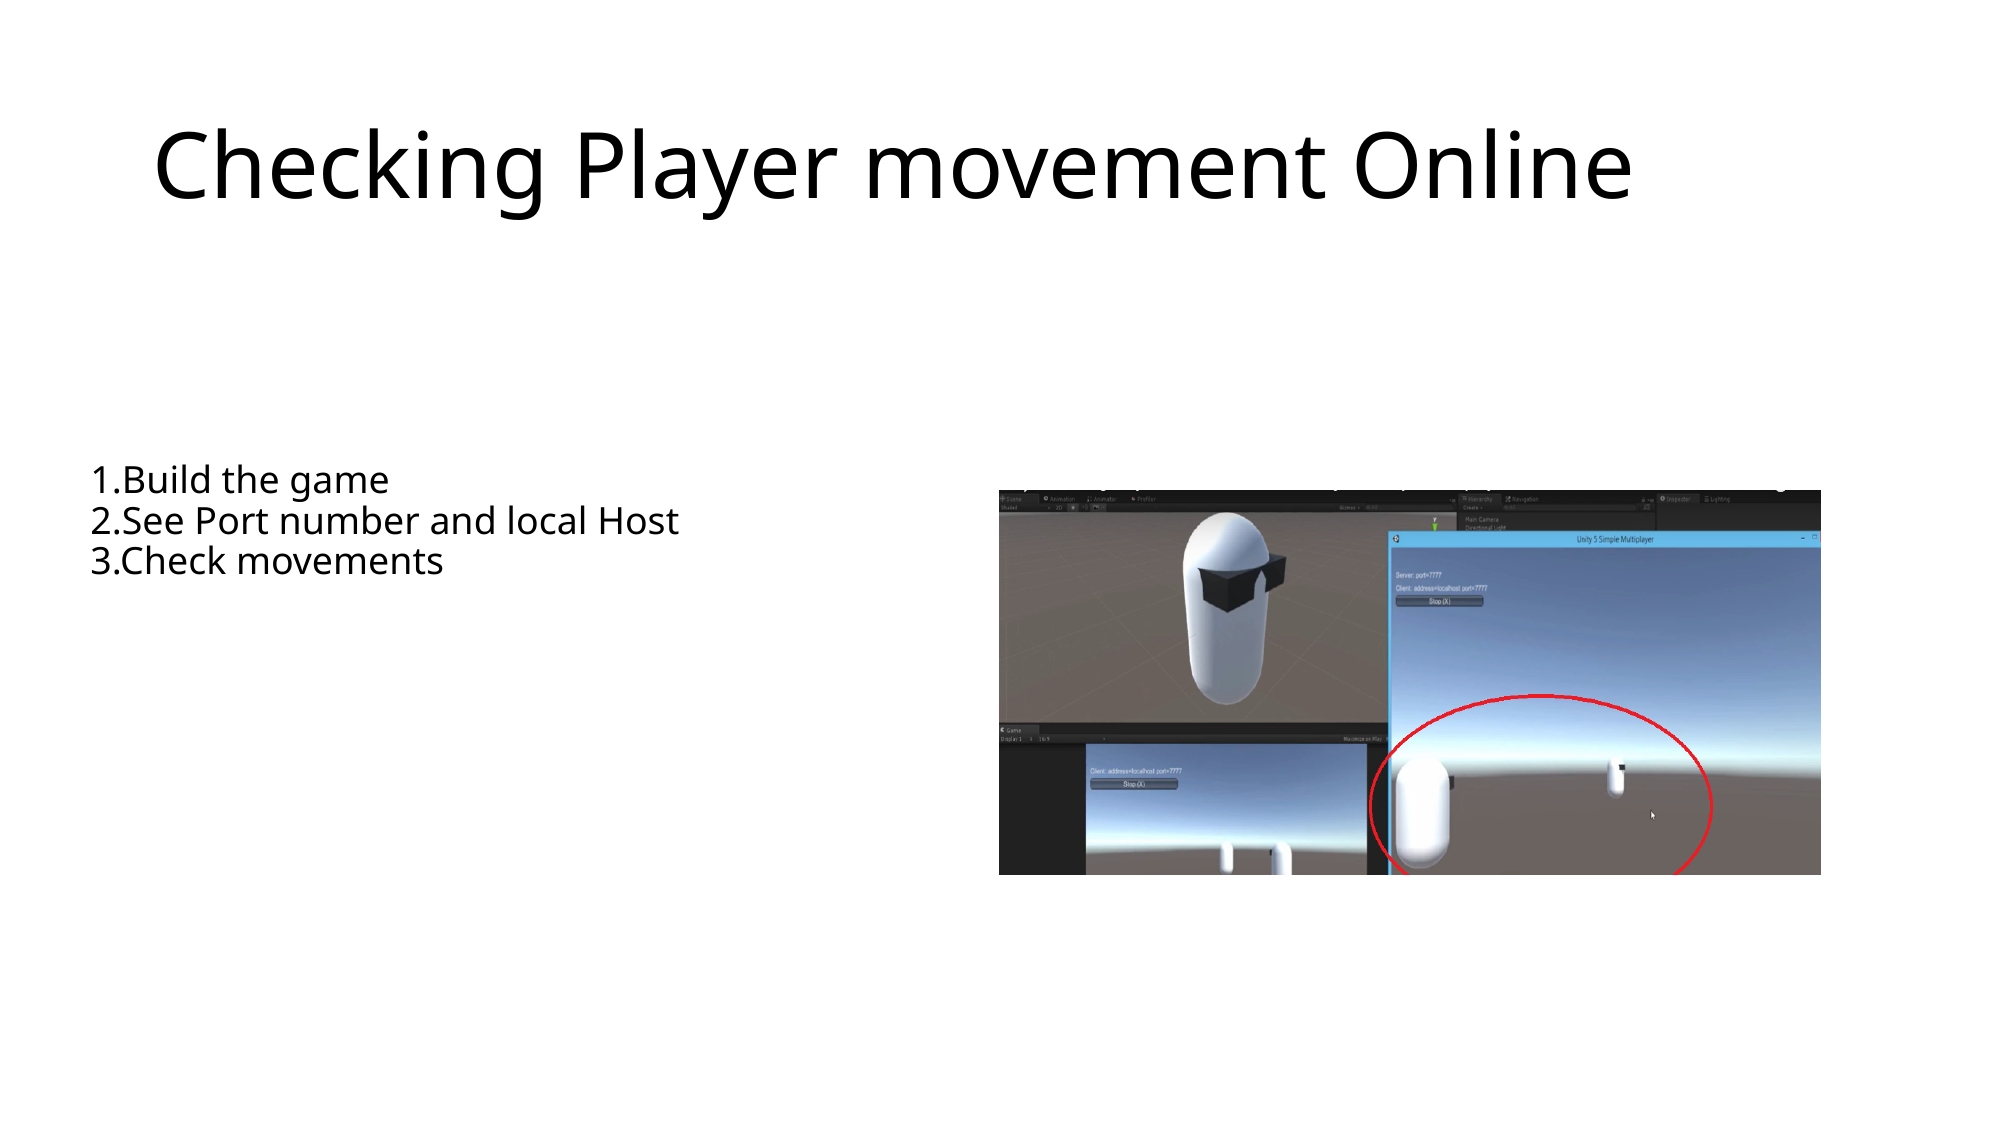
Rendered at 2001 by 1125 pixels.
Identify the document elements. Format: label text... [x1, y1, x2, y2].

title Checking Player movement Online [137, 59, 1863, 278]
picture [999, 490, 1821, 875]
text_box 1.Build the game 2.See Port number and local Host 3.Check movements [75, 431, 866, 613]
